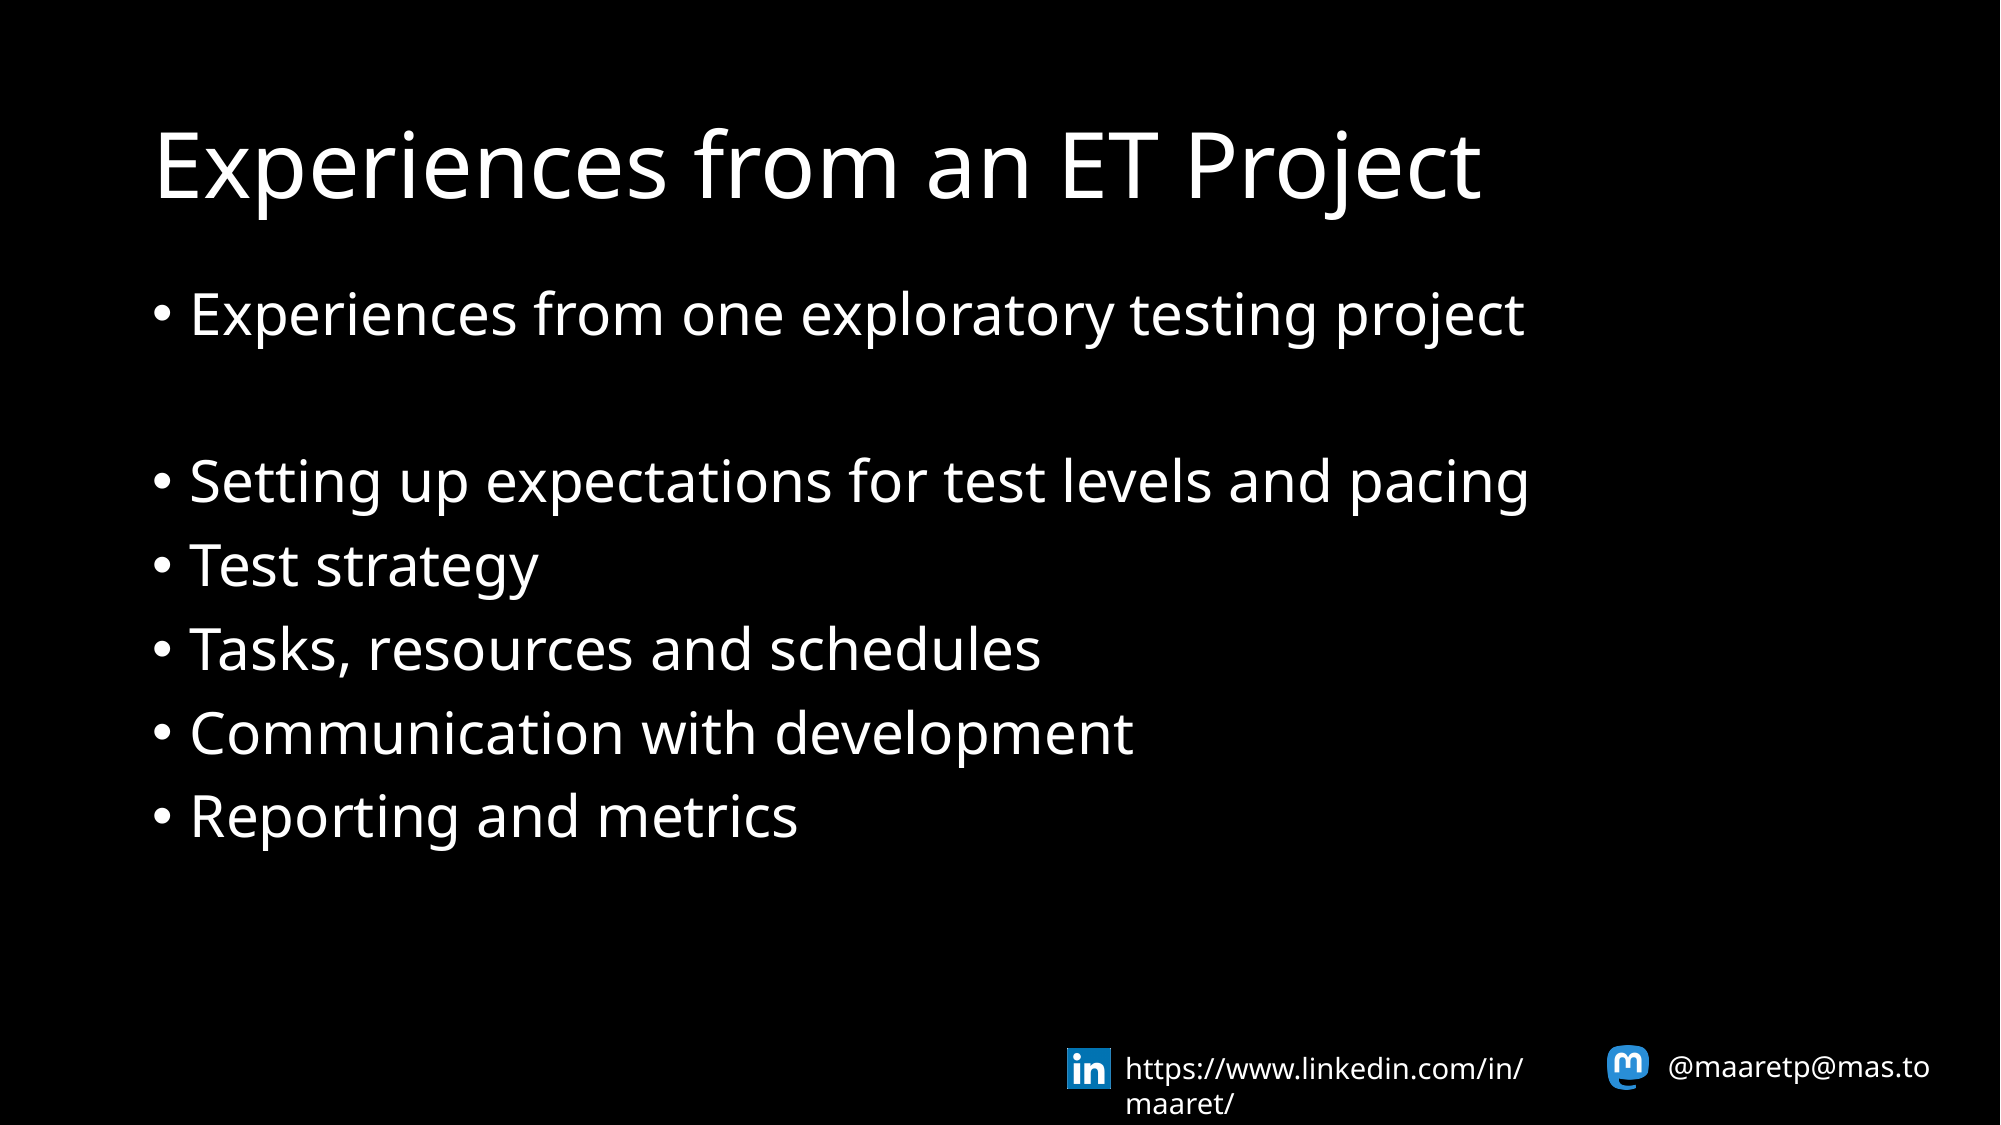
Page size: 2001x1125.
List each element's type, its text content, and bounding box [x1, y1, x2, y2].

picture [1607, 1045, 1649, 1090]
picture [1067, 1048, 1111, 1089]
list Experiences from one exploratory testing project Setting up expectations for test levels and pacing Test strategy Tasks, resources and schedules Communication with development Reporting and metrics [137, 277, 1863, 992]
title Experiences from an ET Project [137, 59, 1863, 277]
